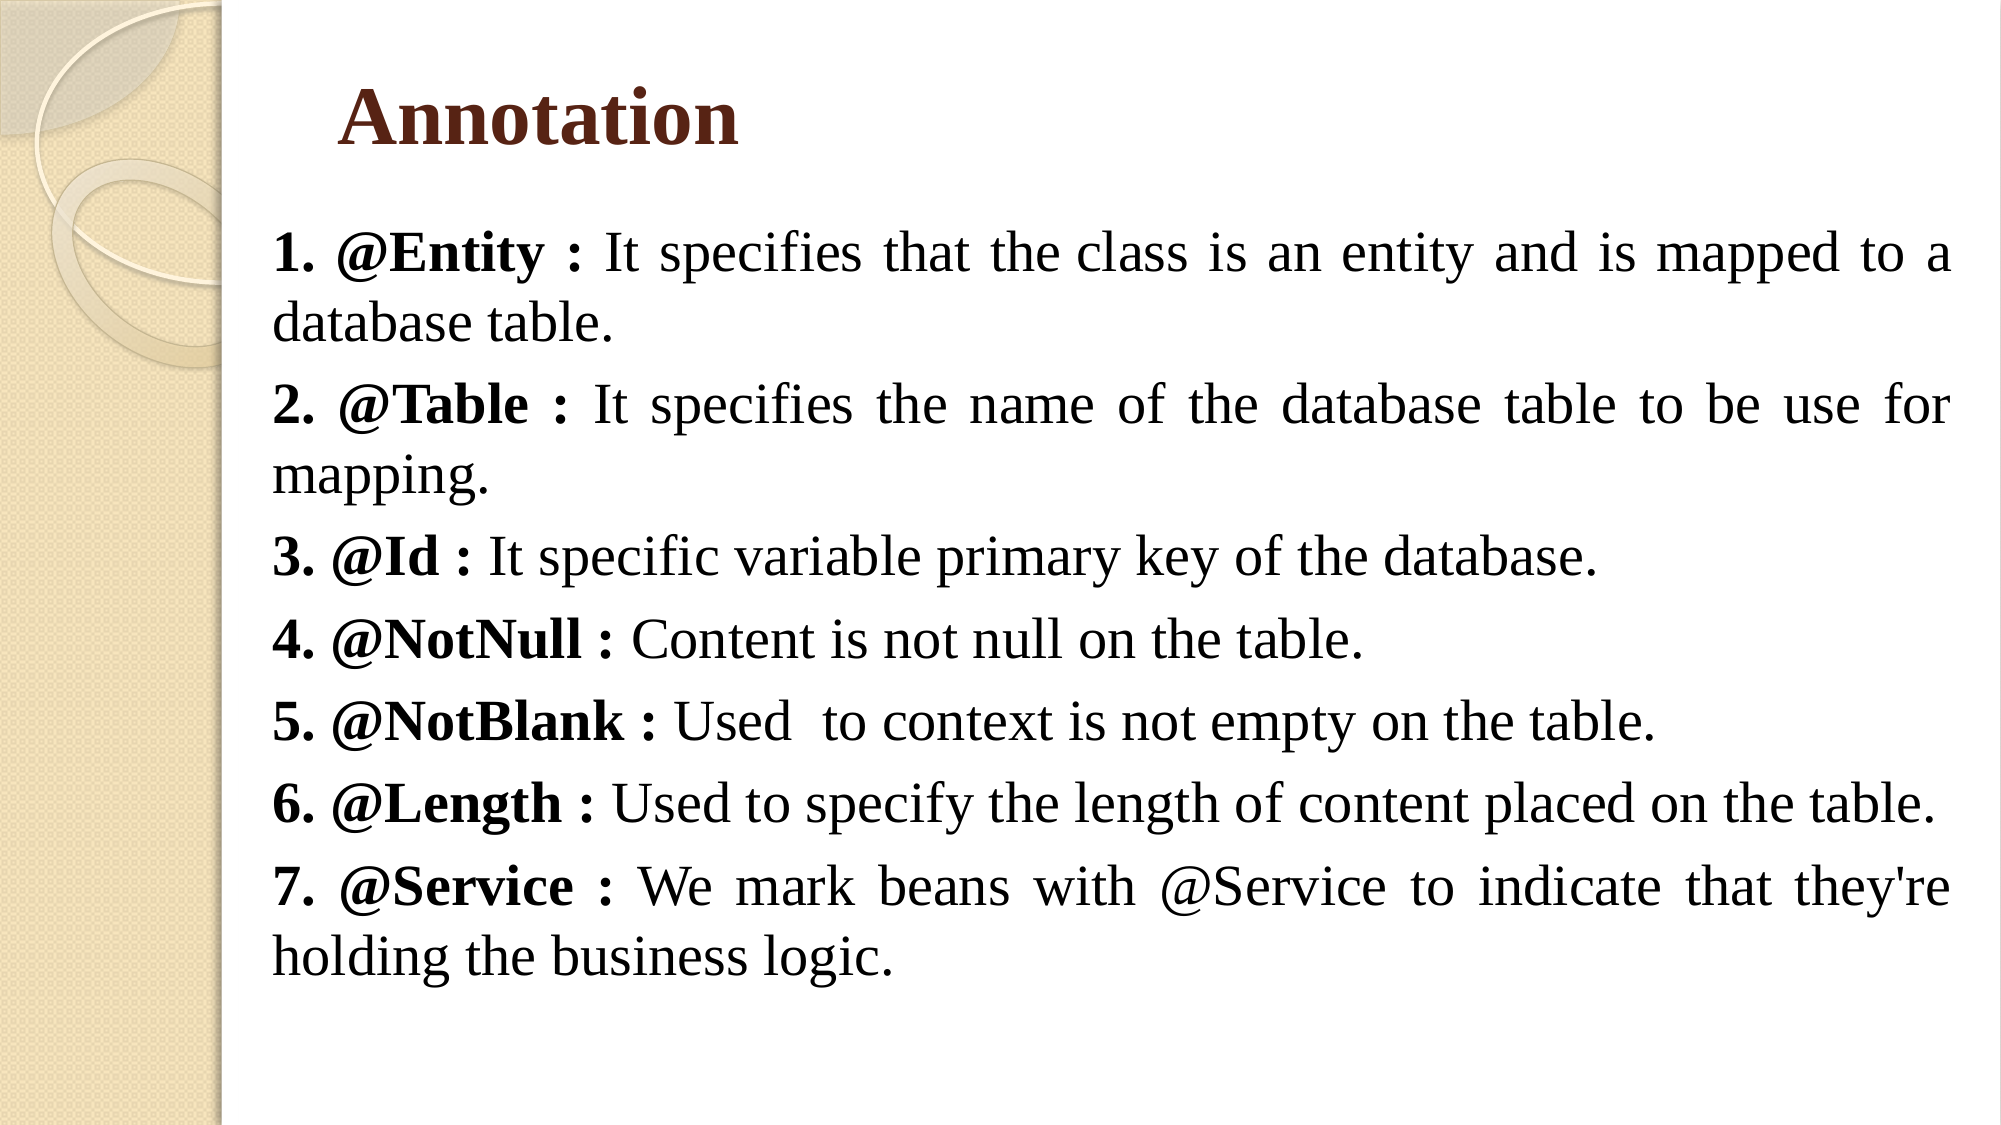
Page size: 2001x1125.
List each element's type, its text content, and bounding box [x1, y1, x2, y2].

list 1. @Entity : It specifies that the class is an entity and is mapped to a database table. 2. @Table : It specifies the name of the database table to be use for mapping. 3. @Id : It specific variable primary key of the database. 4. @NotNull : Content is not null on the table. 5. @NotBlank : Used to context is not empty on the table. 6. @Length : Used to specify the length of content placed on the table. 7. @Service : We mark beans with @Service to indicate that they're holding the business logic. [257, 205, 1967, 1102]
title Annotation [322, 52, 1863, 205]
